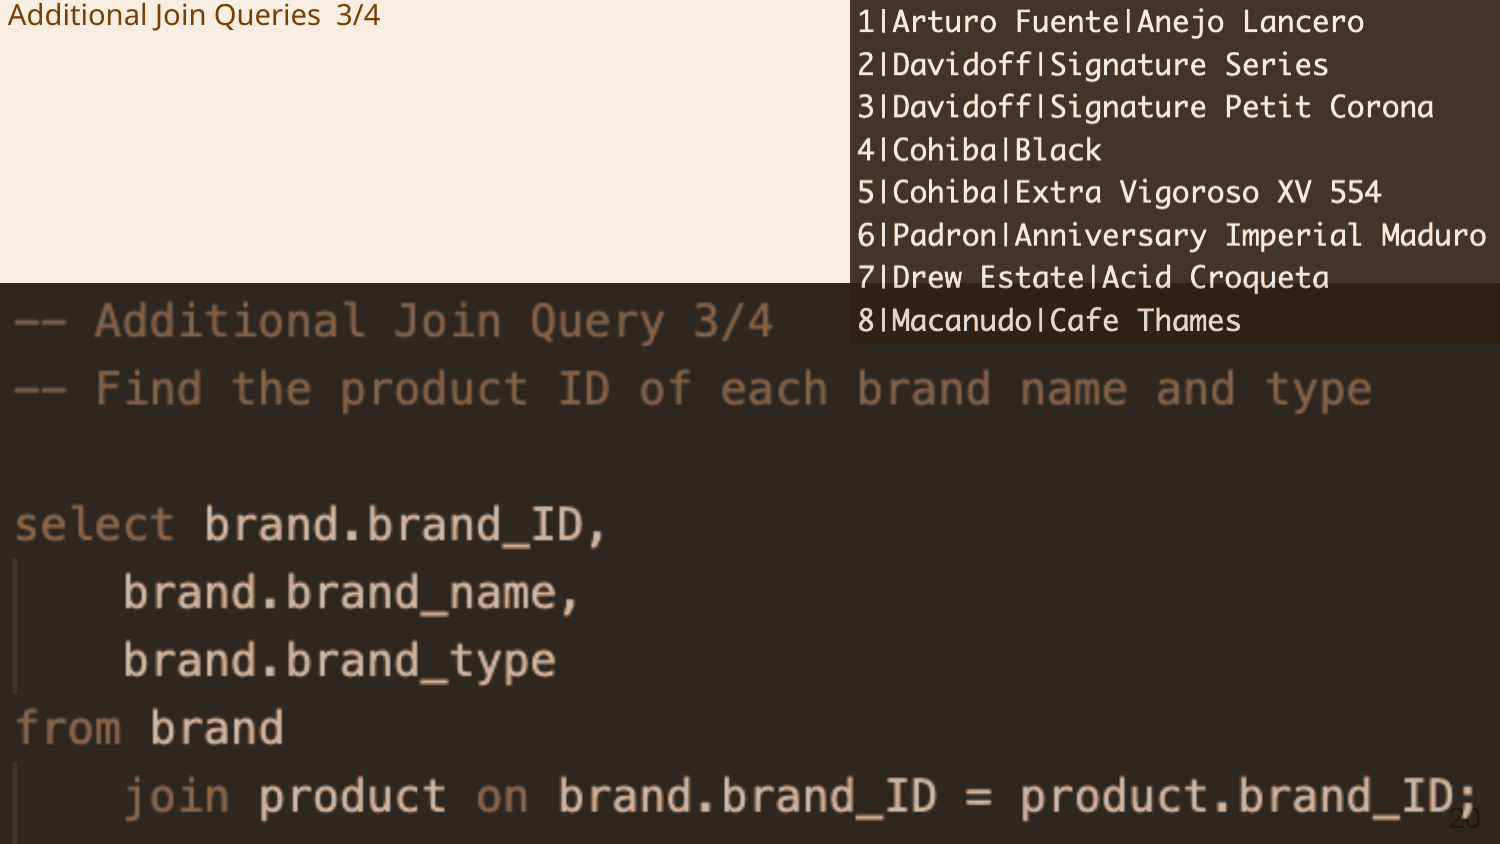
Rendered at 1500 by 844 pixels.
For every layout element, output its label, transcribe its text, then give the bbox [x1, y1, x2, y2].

picture [0, 0, 1500, 844]
text_box Additional Join Queries 3/4 [0, 0, 527, 47]
